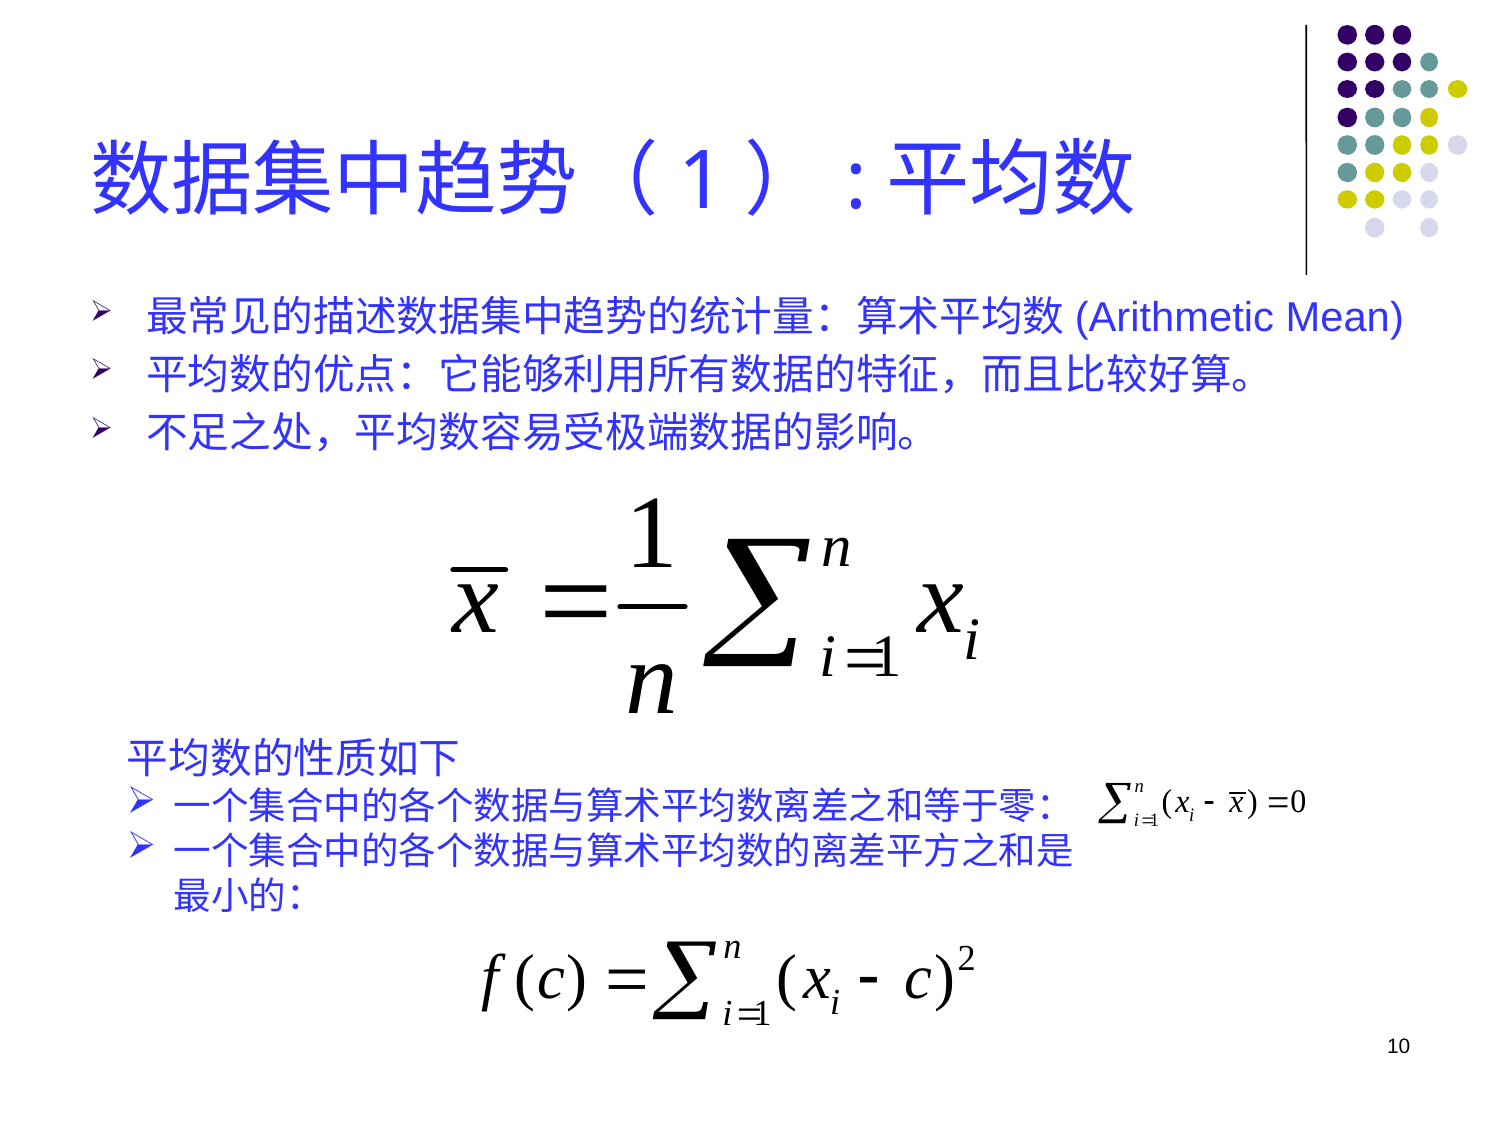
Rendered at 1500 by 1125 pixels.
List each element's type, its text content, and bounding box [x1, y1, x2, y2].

text_box 平均数的性质如下 一个集合中的各个数据与算术平均数离差之和等于零： 一个集合中的各个数据与算术平均数的离差平方之和是最小的： [112, 724, 1105, 925]
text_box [460, 919, 988, 1042]
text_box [430, 467, 1011, 737]
slide_number 10 [1074, 1024, 1426, 1101]
list 最常见的描述数据集中趋势的统计量：算术平均数(Arithmetic Mean) 平均数的优点：它能够利用所有数据的特征，而且比较好算。 不足之处，平均数容易受极端数据的影响。 [75, 282, 1430, 539]
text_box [1093, 771, 1313, 836]
title 数据集中趋势（1）:平均数 [75, 91, 1313, 233]
